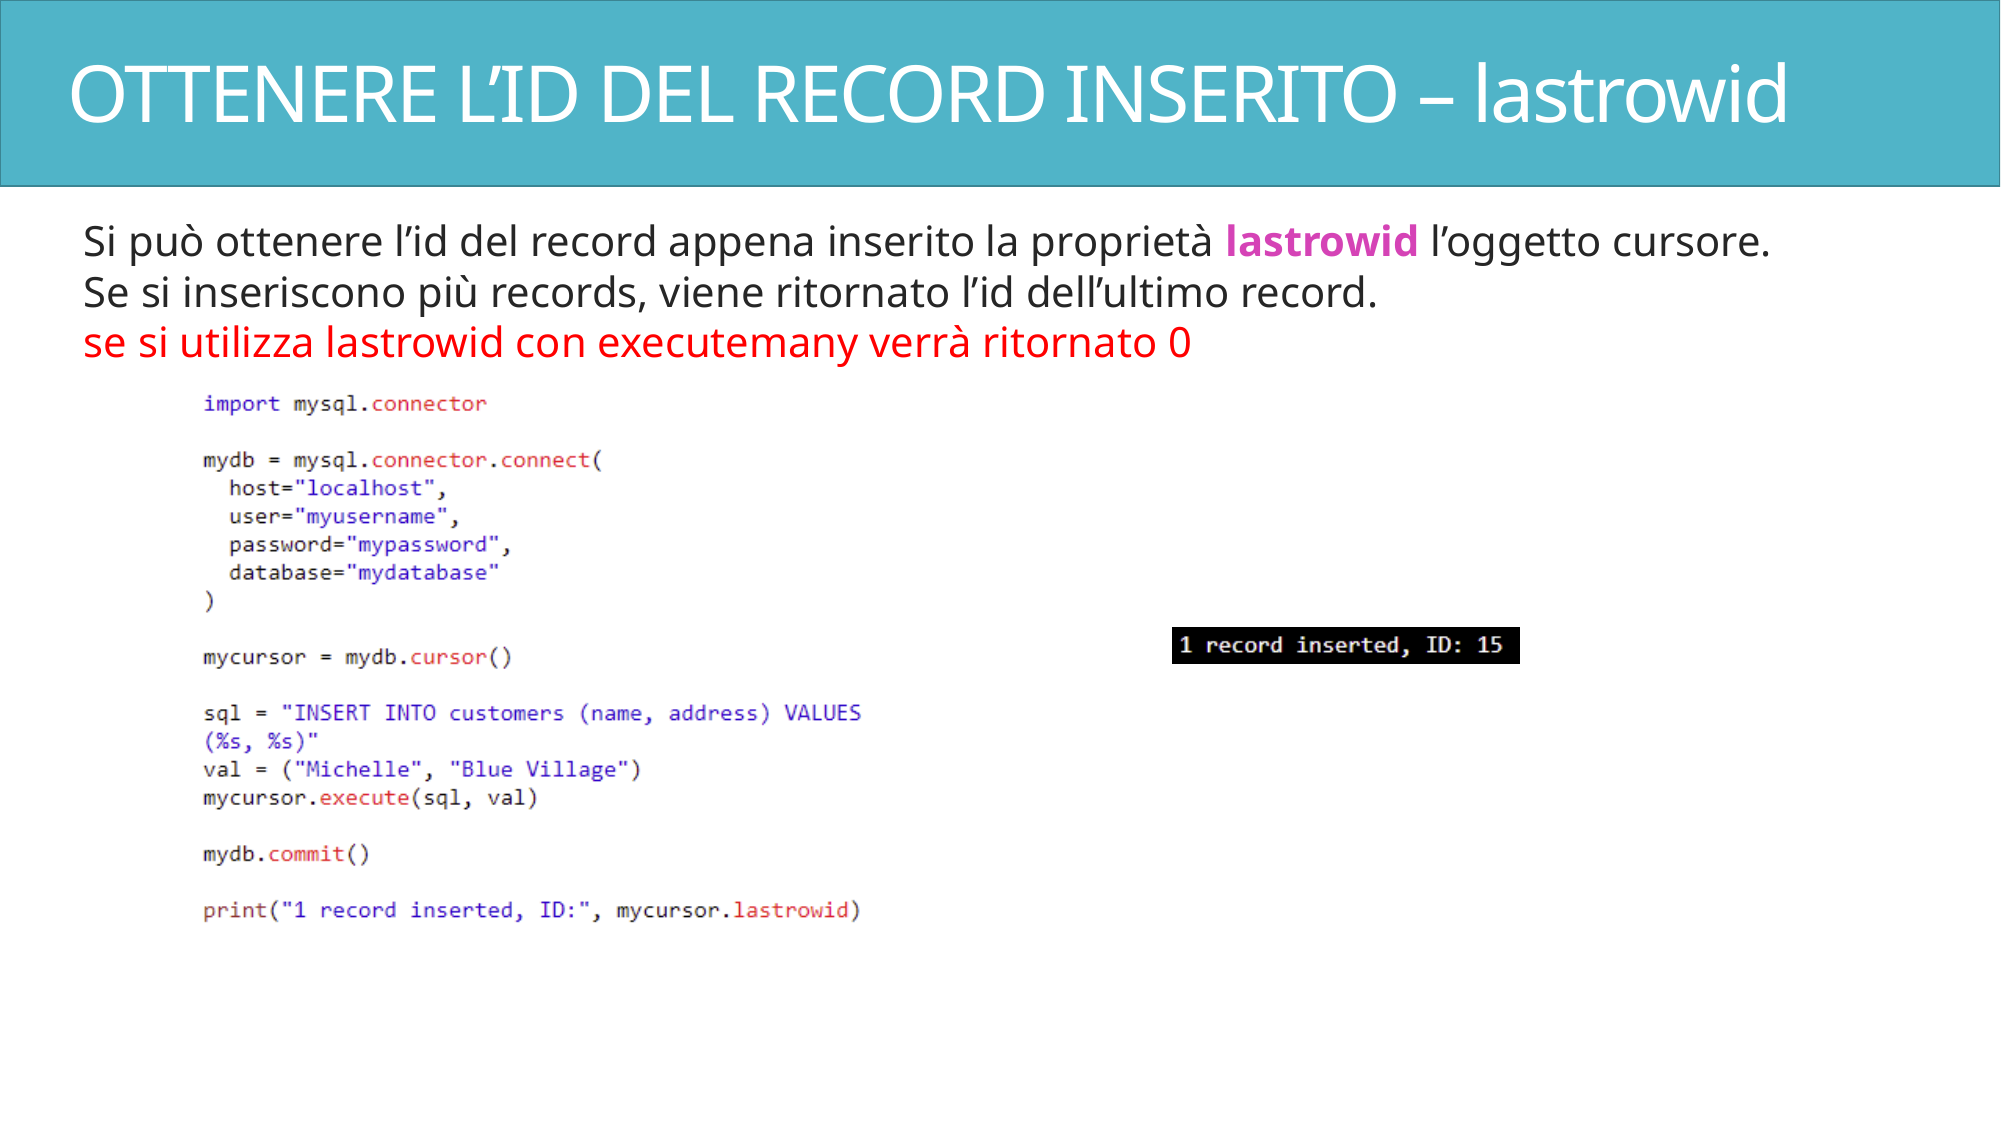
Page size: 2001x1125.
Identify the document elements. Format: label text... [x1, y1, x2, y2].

picture [194, 385, 894, 942]
list Si può ottenere l’id del record appena inserito la proprietà lastrowid l’oggetto cursore. Se si inseriscono più records, viene ritornato l’id dell’ultimo record. se si utilizza lastrowid con executemany verrà ritornato 0 [53, 207, 1949, 1084]
title OTTENERE L’ID DEL RECORD INSERITO – lastrowid [52, 21, 1950, 176]
picture [1172, 627, 1520, 664]
